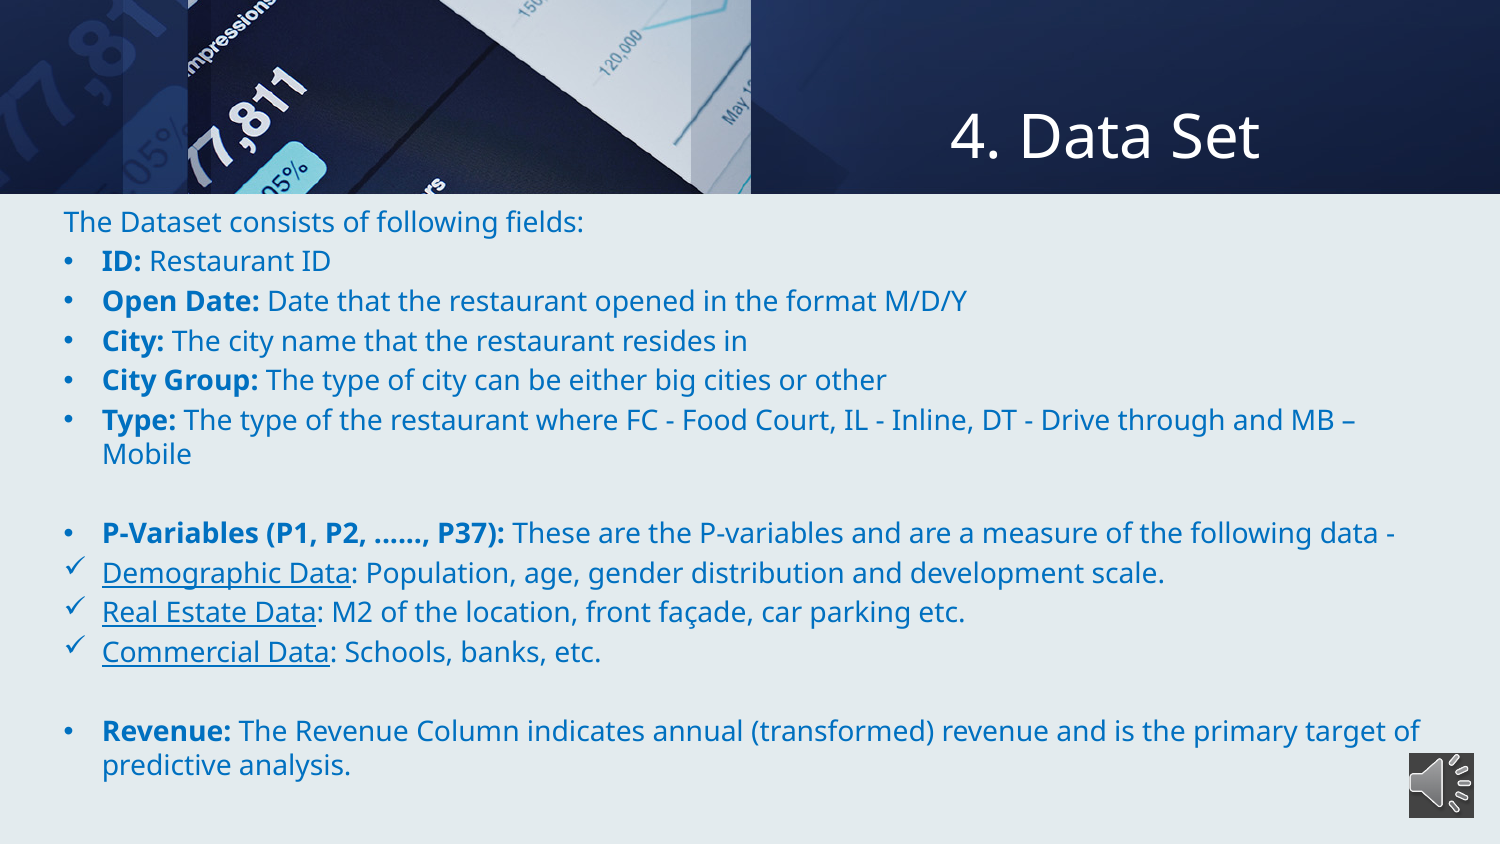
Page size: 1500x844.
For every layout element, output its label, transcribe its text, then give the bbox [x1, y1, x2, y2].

picture [0, 0, 1500, 844]
list The Dataset consists of following fields: ID: Restaurant ID Open Date: Date that the restaurant opened in the format M/D/Y City: The city name that the restaurant resides in City Group: The type of city can be either big cities or other Type: The type of the restaurant where FC - Food Court, IL - Inline, DT - Drive through and MB – Mobile P-Variables (P1, P2, ......, P37): These are the P-variables and are a measure of the following data - Demographic Data: Population, age, gender distribution and development scale. Real Estate Data: M2 of the location, front façade, car parking etc. Commercial Data: Schools, banks, etc. Revenue: The Revenue Column indicates annual (transformed) revenue and is the primary target of predictive analysis. [48, 196, 1452, 844]
title 4. Data Set [925, 71, 1277, 196]
